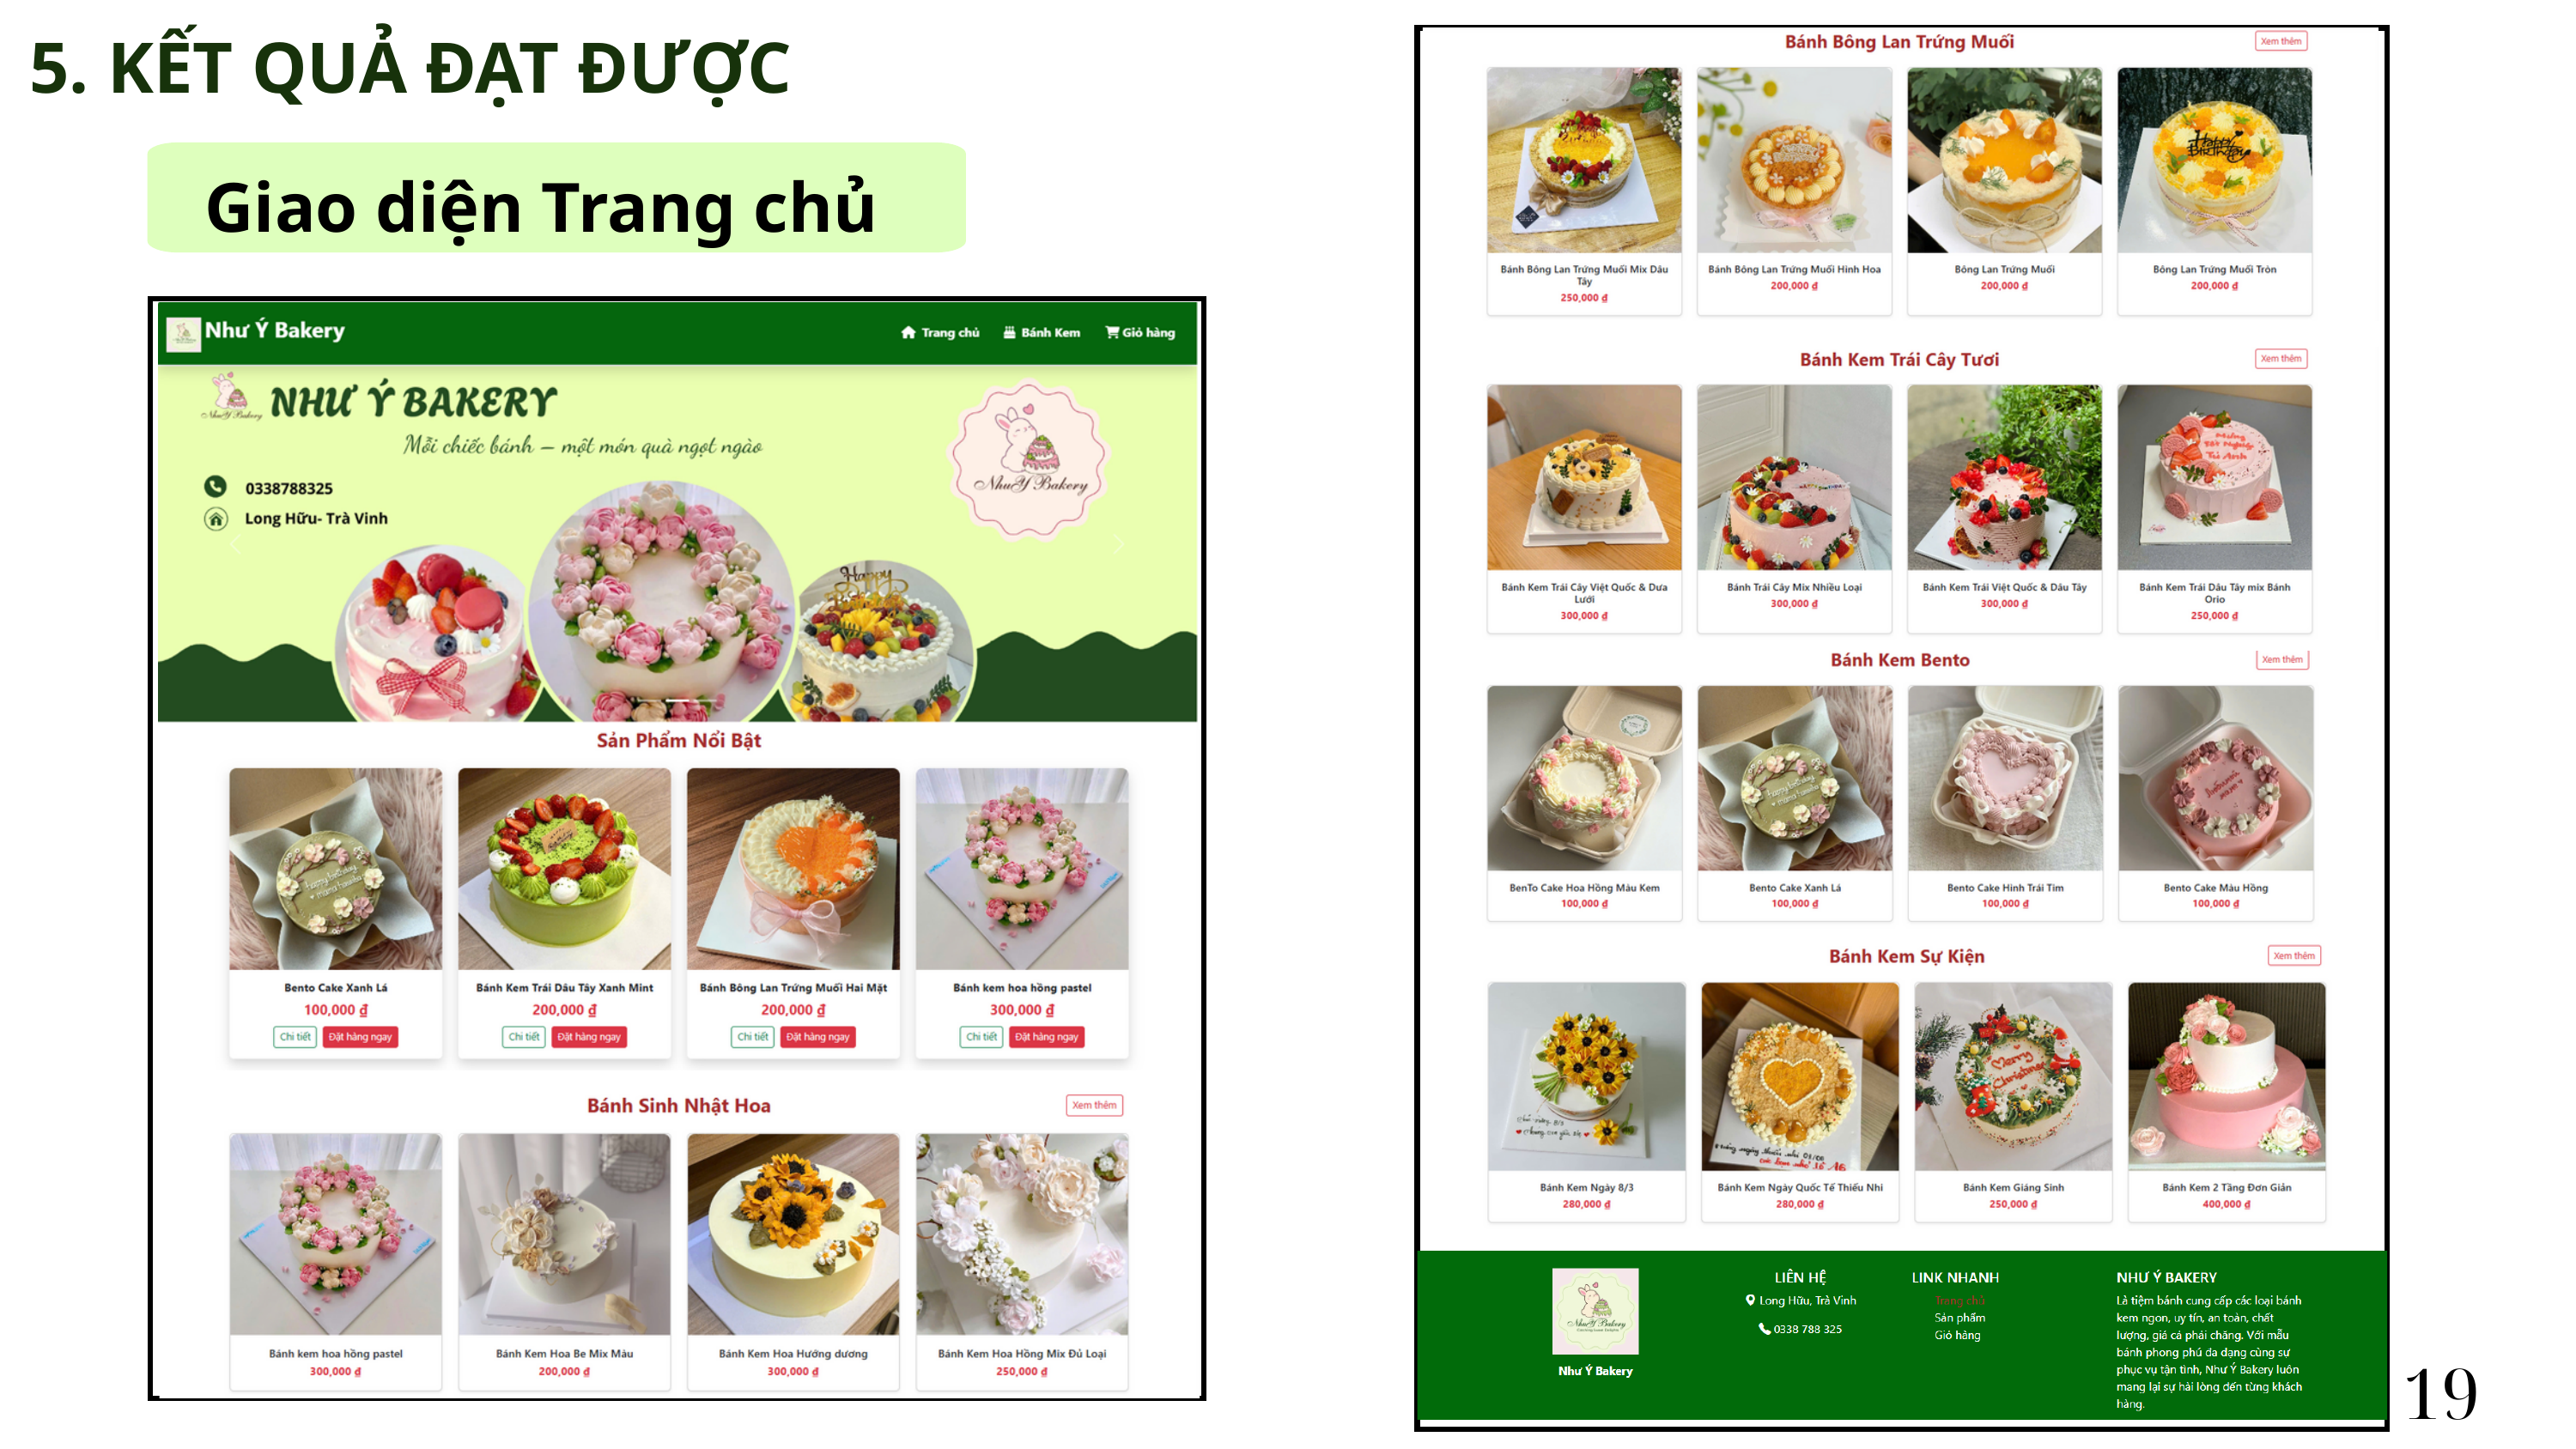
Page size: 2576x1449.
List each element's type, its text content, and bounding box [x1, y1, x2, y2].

text_box 5. KẾT QUẢ ĐẠT ĐƯỢC [29, 37, 1241, 107]
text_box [75, 137, 1009, 253]
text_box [149, 298, 1205, 1399]
text_box 19 [2403, 1335, 2482, 1434]
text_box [1417, 27, 2388, 1429]
